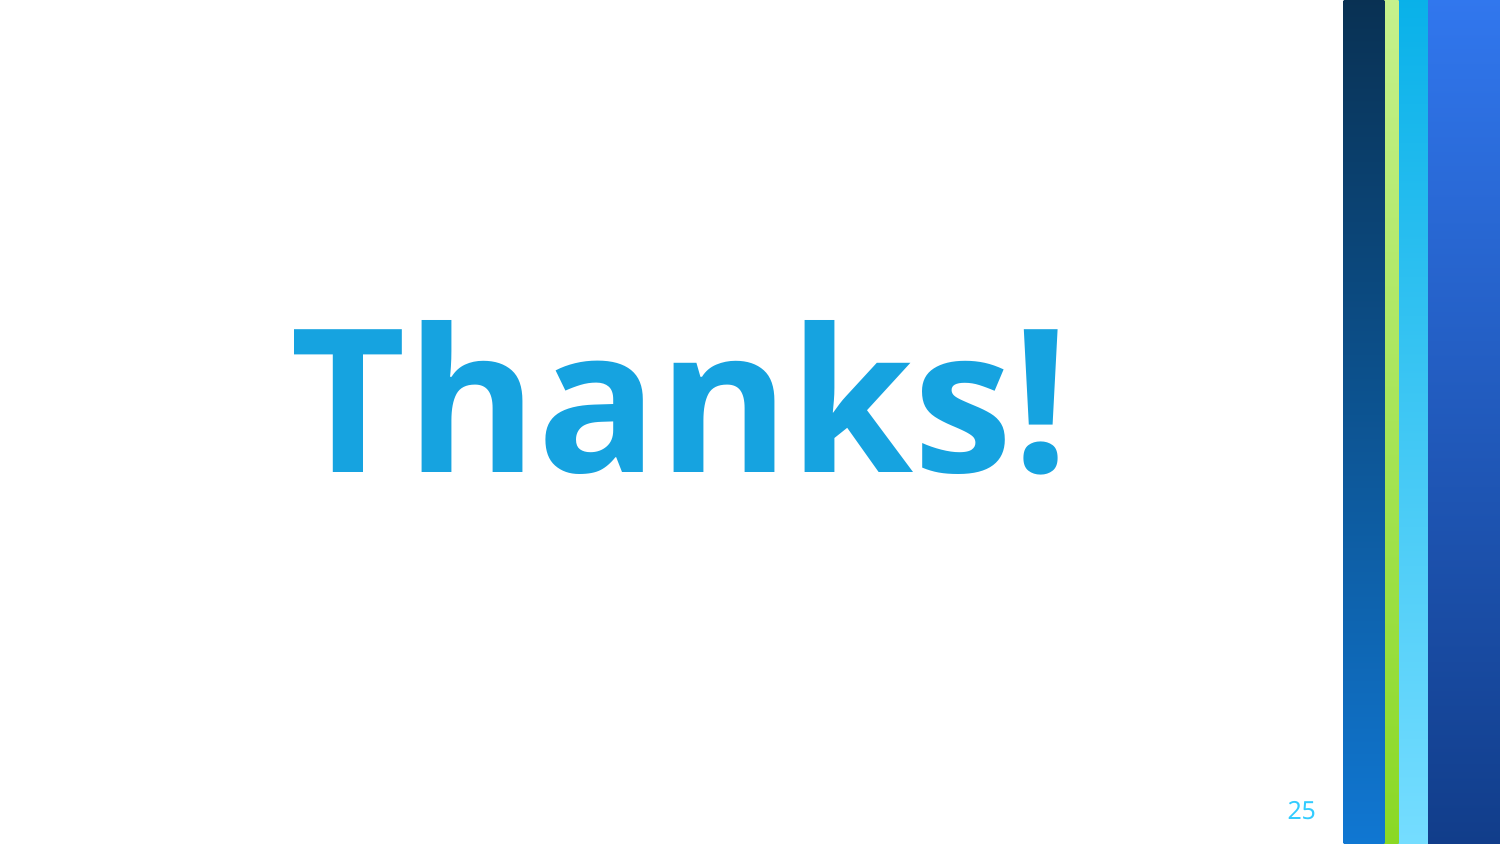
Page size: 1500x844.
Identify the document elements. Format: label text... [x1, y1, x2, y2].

slide_number ‹#› [1241, 779, 1332, 844]
title Thanks! [275, 408, 1286, 528]
